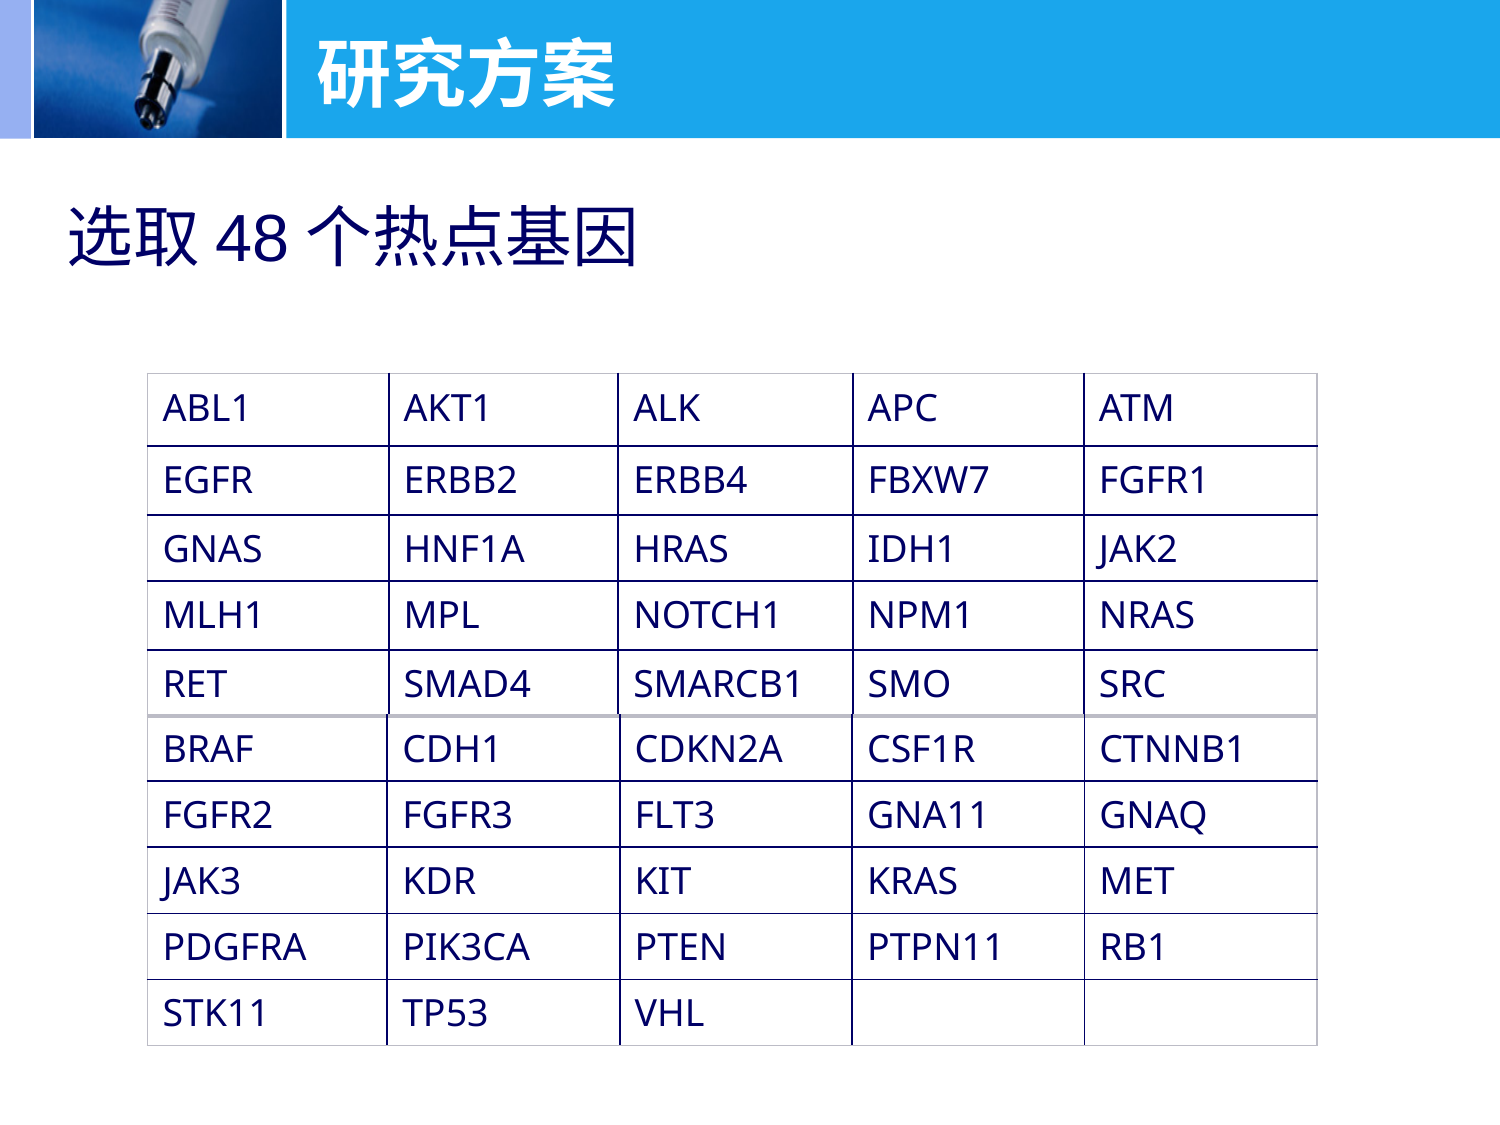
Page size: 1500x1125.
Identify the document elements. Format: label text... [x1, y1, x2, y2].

table_cell SMARCB1 [619, 651, 852, 714]
table_cell HRAS [619, 516, 852, 580]
table_cell NOTCH1 [619, 582, 852, 649]
table_cell GNAS [148, 516, 388, 580]
table_cell HNF1A [390, 516, 617, 580]
table_cell MLH1 [148, 582, 388, 649]
table_cell SMO [854, 651, 1083, 714]
table_cell FGFR3 [388, 782, 619, 846]
table_cell NPM1 [854, 582, 1083, 649]
table_header ALK [619, 374, 852, 445]
table_cell TP53 [388, 980, 619, 1045]
table_cell KDR [388, 848, 619, 913]
table_header CTNNB1 [1085, 716, 1316, 780]
table_cell MPL [390, 582, 617, 649]
table_cell FBXW7 [854, 447, 1083, 514]
table_cell STK11 [148, 980, 386, 1045]
table_cell GNAQ [1085, 782, 1316, 846]
table_cell JAK2 [1085, 516, 1316, 580]
table_cell NRAS [1085, 582, 1316, 649]
table_header BRAF [148, 716, 386, 780]
table_cell FGFR2 [148, 782, 386, 846]
text_box 选取48个热点基因 [51, 187, 655, 282]
picture [34, 0, 282, 138]
table_cell MET [1085, 848, 1316, 913]
table_cell KRAS [853, 848, 1084, 913]
table_cell PDGFRA [148, 914, 386, 979]
title 研究方案 [301, 24, 1463, 118]
table_cell ERBB2 [390, 447, 617, 514]
table_cell SRC [1085, 651, 1316, 714]
table_cell IDH1 [854, 516, 1083, 580]
table_header CDKN2A [621, 716, 851, 780]
table_header ABL1 [148, 374, 388, 445]
table_cell KIT [621, 848, 851, 913]
table_cell JAK3 [148, 848, 386, 913]
table_header ATM [1085, 374, 1316, 445]
table_cell GNA11 [853, 782, 1084, 846]
table_cell SMAD4 [390, 651, 617, 714]
table_cell FGFR1 [1085, 447, 1316, 514]
table_cell [853, 980, 1084, 1045]
table_cell ERBB4 [619, 447, 852, 514]
table_cell PTPN11 [853, 914, 1084, 979]
table_header CDH1 [388, 716, 619, 780]
table_cell RB1 [1085, 914, 1316, 979]
table_cell [1085, 980, 1316, 1045]
table_cell VHL [621, 980, 851, 1045]
table_header APC [854, 374, 1083, 445]
table_cell PTEN [621, 914, 851, 979]
table_cell PIK3CA [388, 914, 619, 979]
table_header AKT1 [390, 374, 617, 445]
table_cell FLT3 [621, 782, 851, 846]
table_header CSF1R [853, 716, 1084, 780]
table_cell EGFR [148, 447, 388, 514]
table_cell RET [148, 651, 388, 714]
